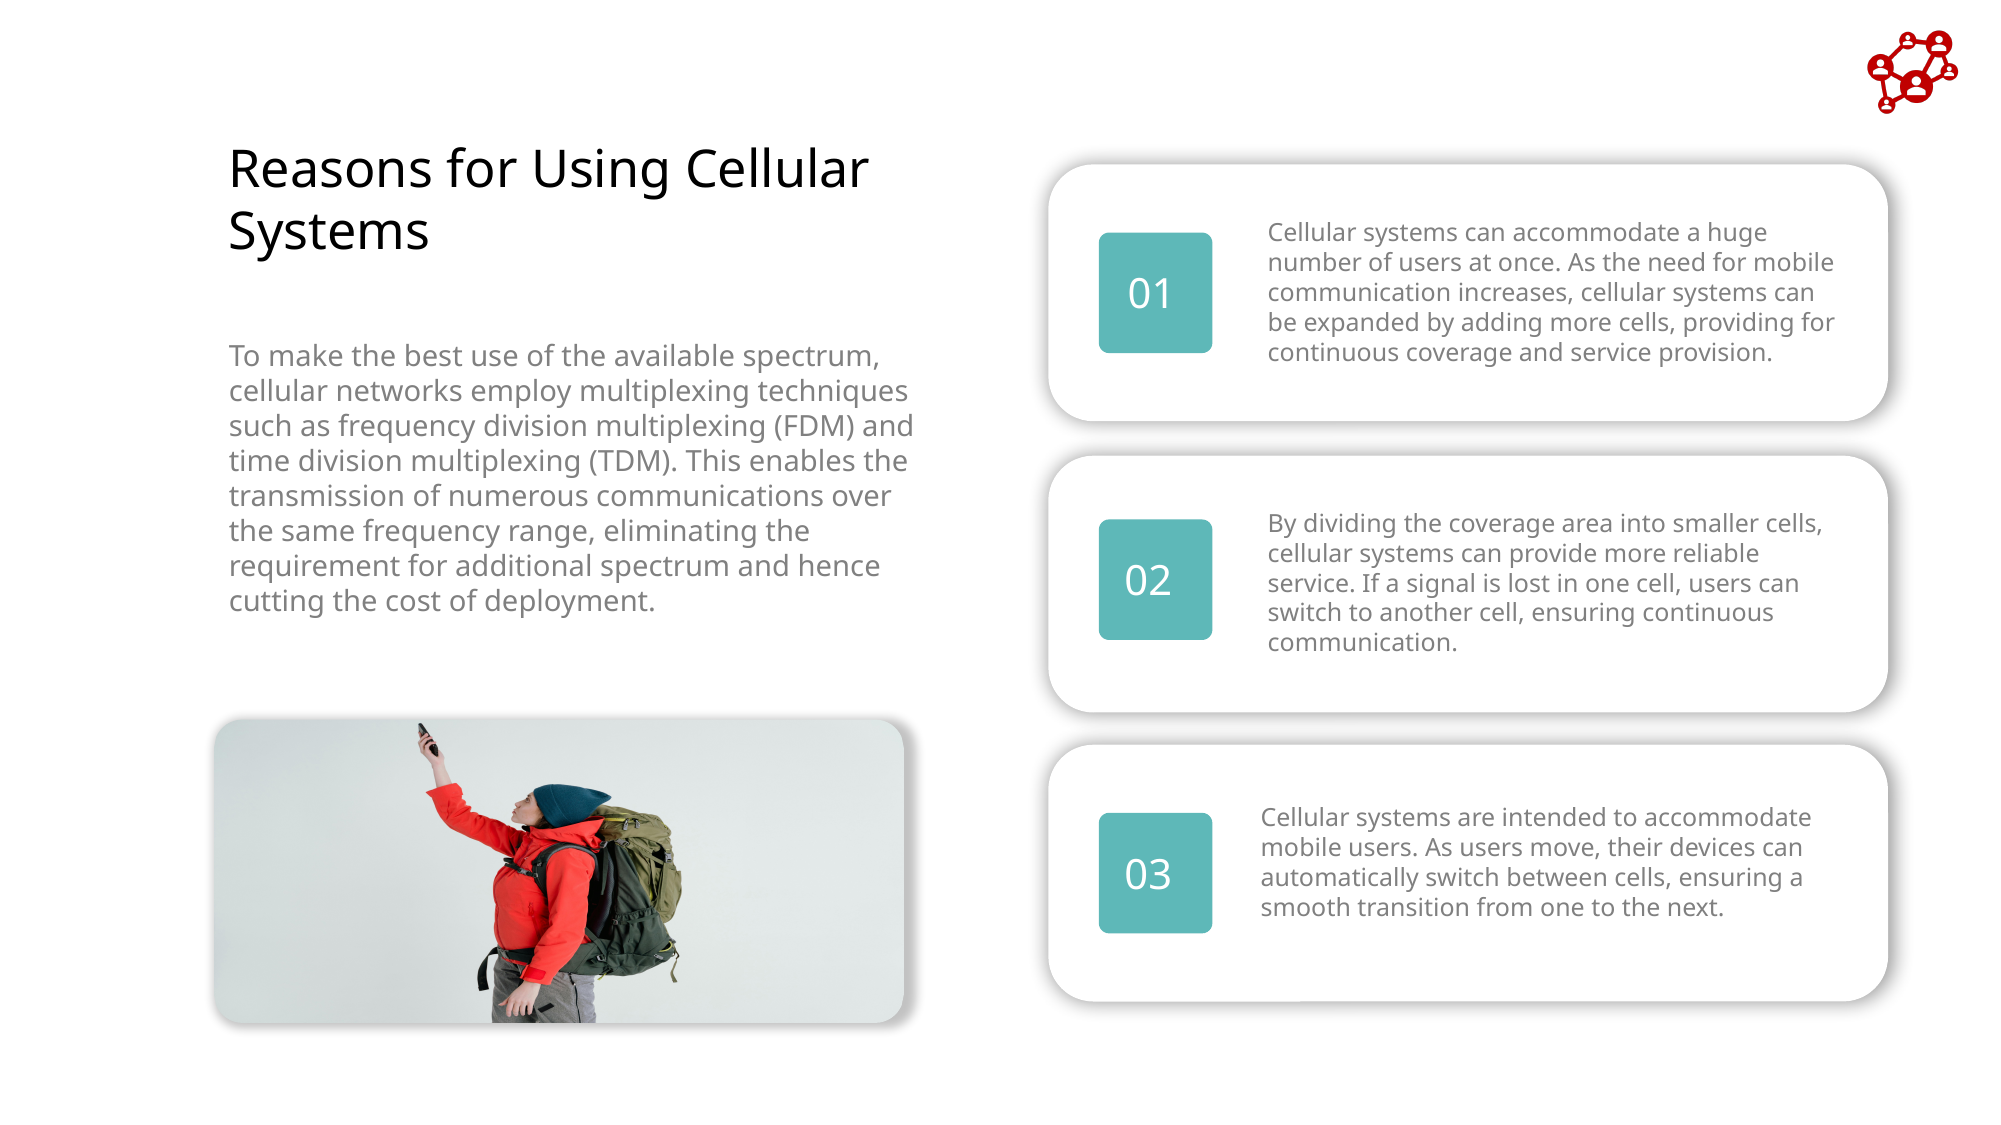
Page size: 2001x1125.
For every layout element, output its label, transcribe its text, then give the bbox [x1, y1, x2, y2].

picture [213, 719, 905, 1024]
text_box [1047, 744, 1889, 1002]
text_box Reasons for Using Cellular Systems [213, 127, 918, 268]
picture [1861, 21, 1964, 124]
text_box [1047, 163, 1889, 422]
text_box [1047, 455, 1889, 713]
text_box To make the best use of the available spectrum, cellular networks employ multiplexing techniques such as frequency division multiplexing (FDM) and time division multiplexing (TDM). This enables the transmission of numerous communications over the same frequency range, eliminating the requirement for additional spectrum and hence cutting the cost of deployment. [213, 329, 946, 625]
